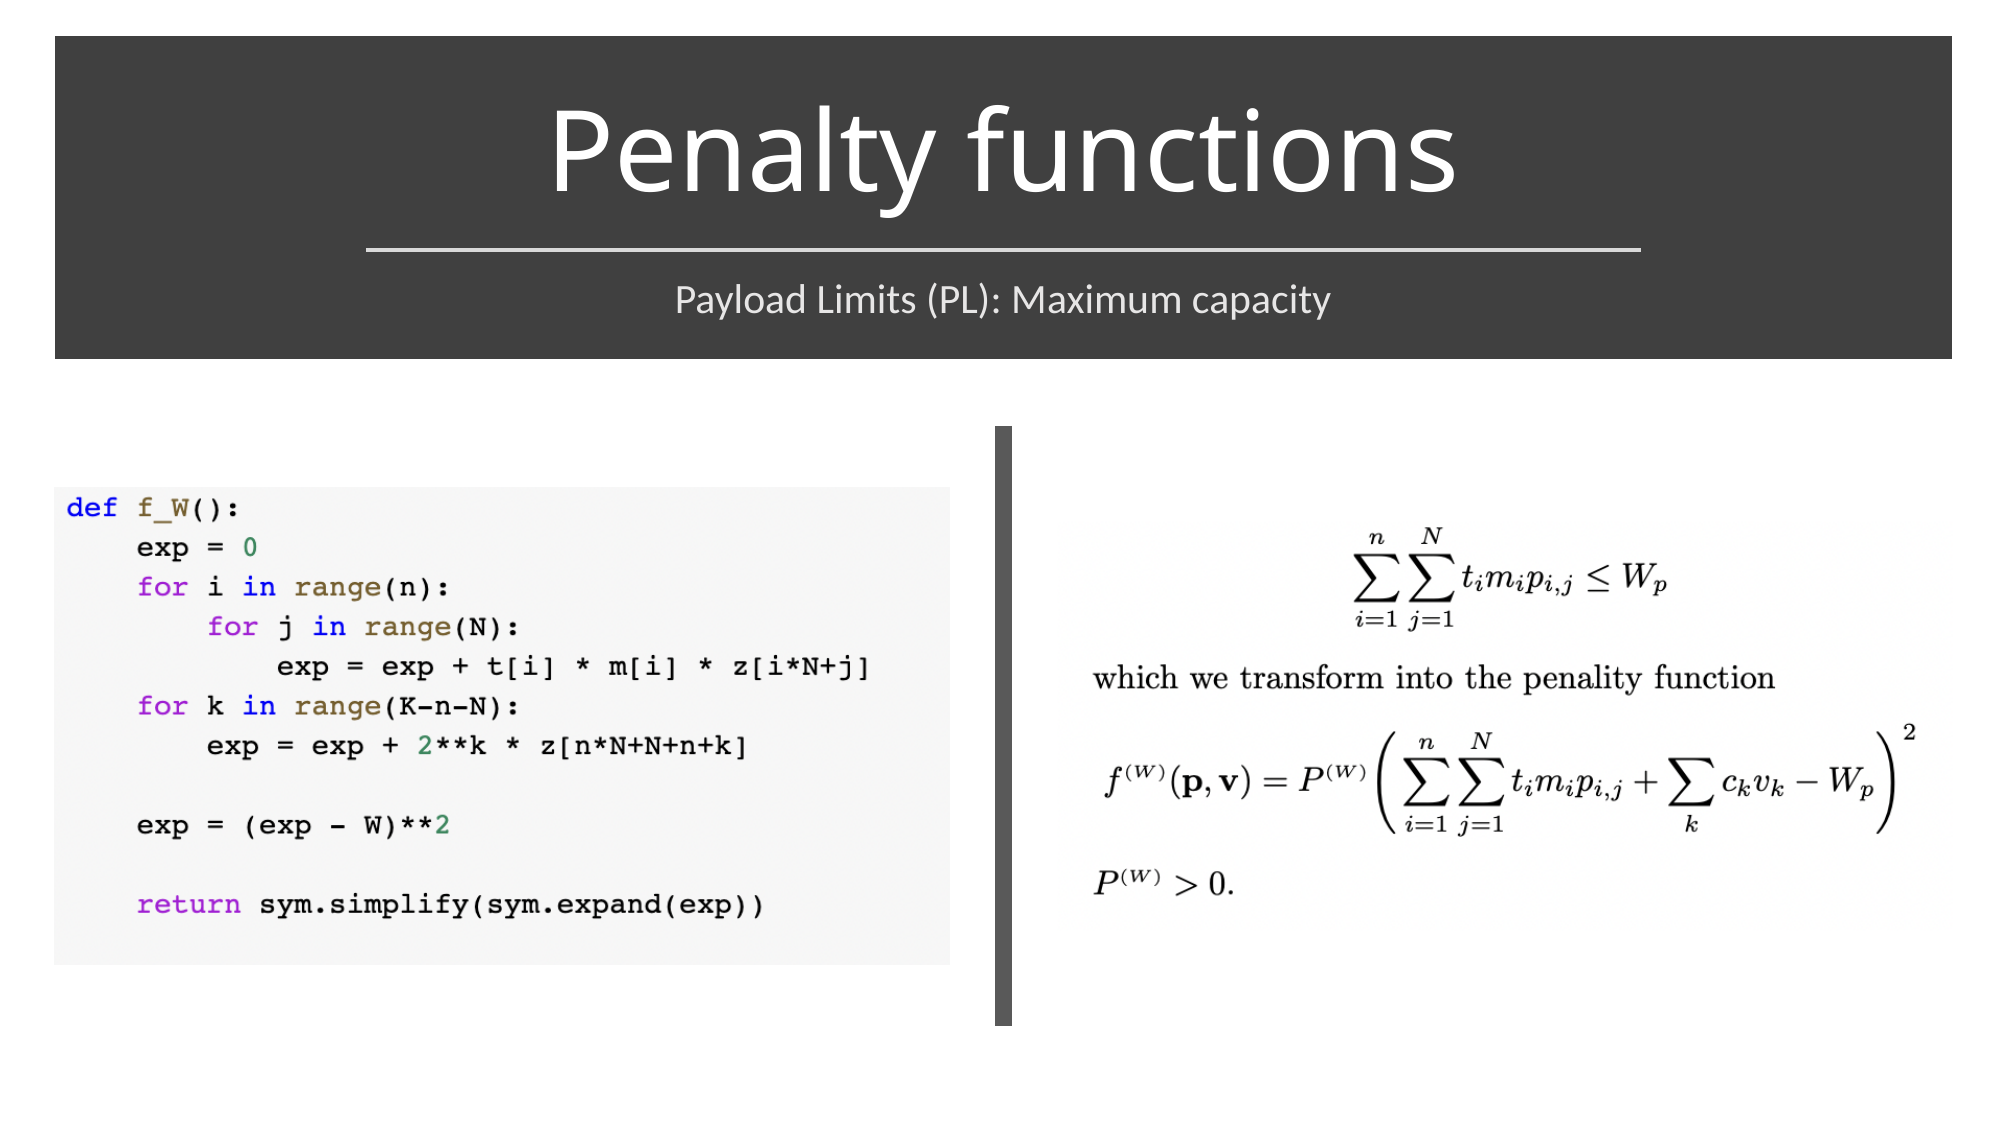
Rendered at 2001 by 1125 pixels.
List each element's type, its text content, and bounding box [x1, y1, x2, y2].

text_box [64, 45, 1942, 350]
picture [1057, 521, 1953, 931]
picture [54, 487, 950, 965]
list Payload Limits (PL): Maximum capacity [253, 269, 1754, 339]
title Penalty functions [89, 71, 1917, 224]
